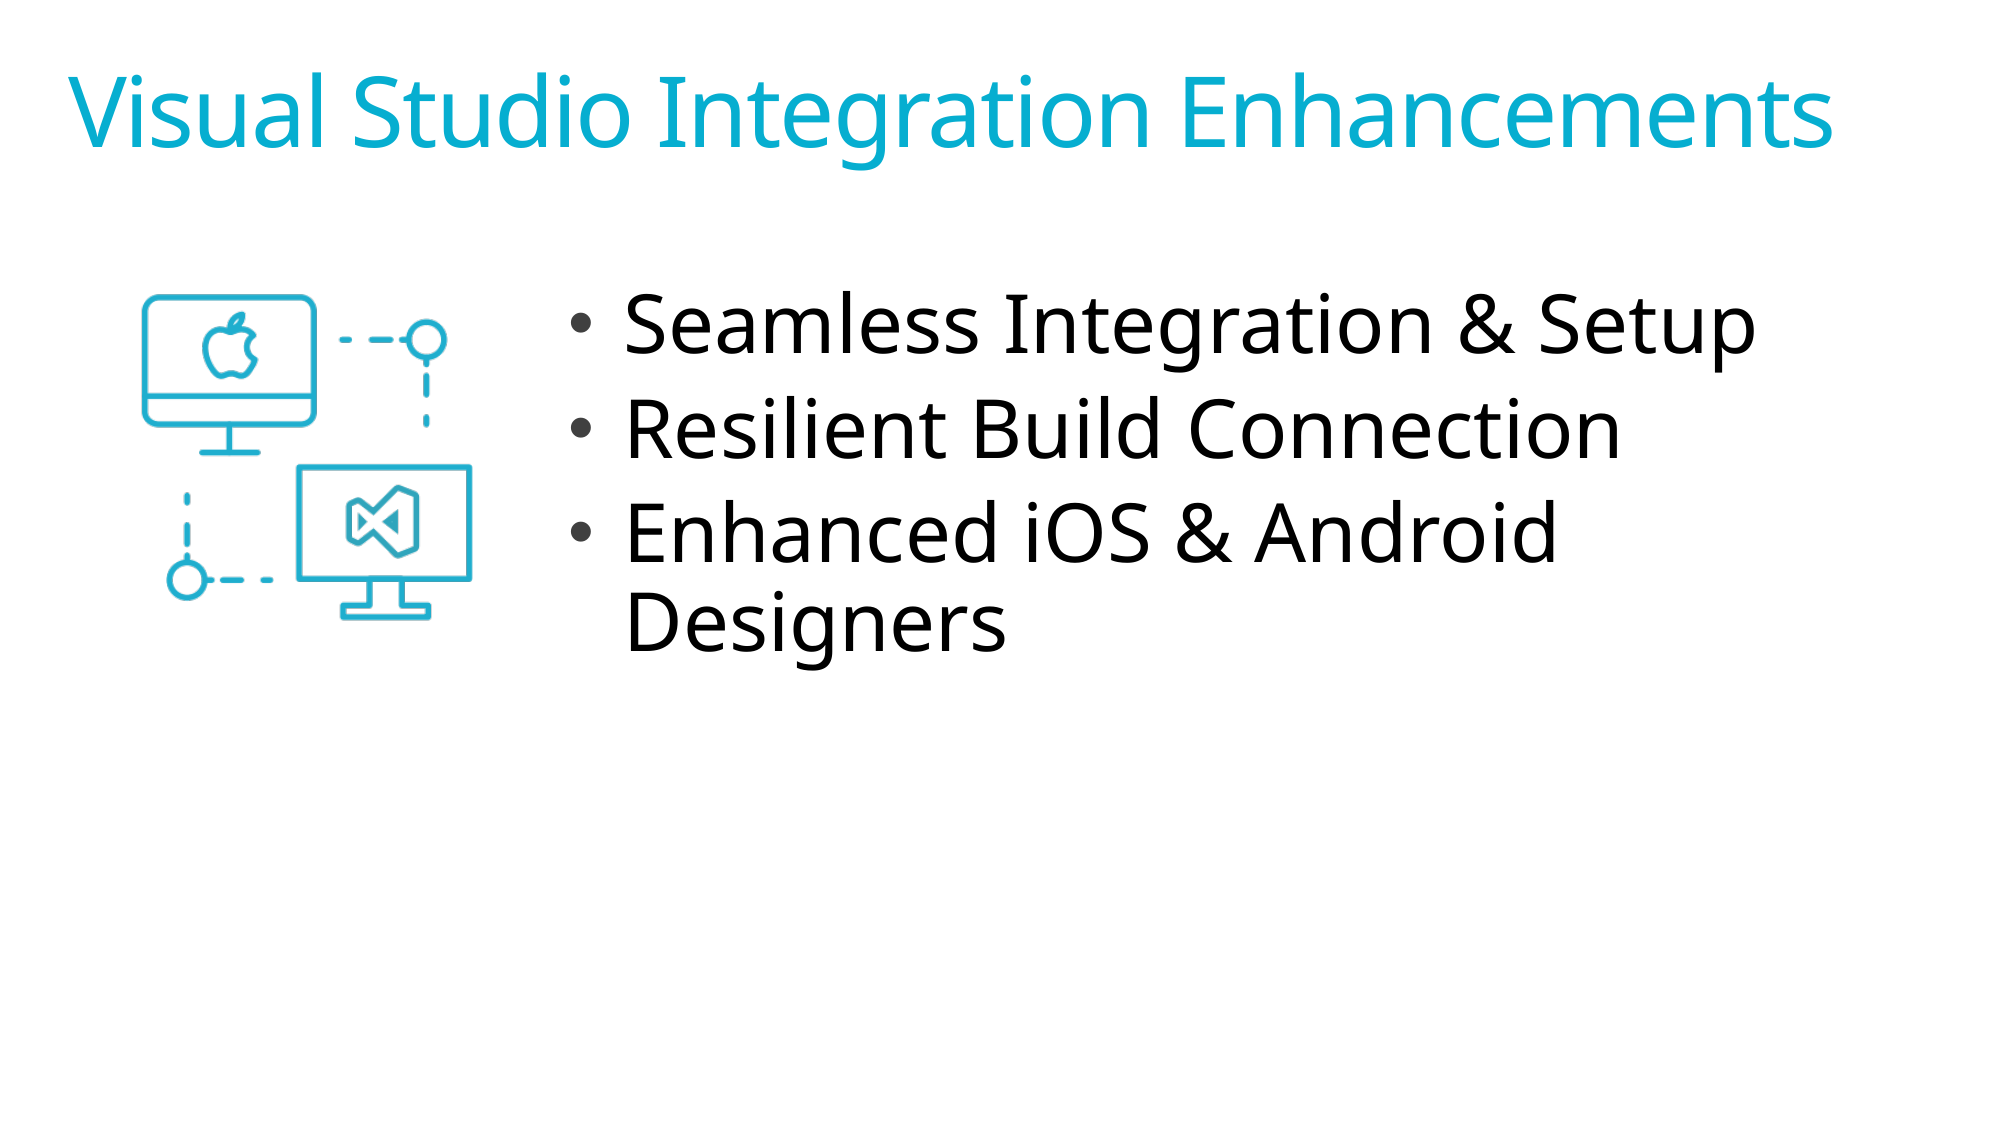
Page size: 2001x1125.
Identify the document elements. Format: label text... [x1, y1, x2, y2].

picture [43, 194, 570, 721]
list Seamless Integration & Setup Resilient Build Connection Enhanced iOS & Android Designers [544, 268, 1956, 1078]
title Visual Studio Integration Enhancements [44, 47, 1957, 196]
